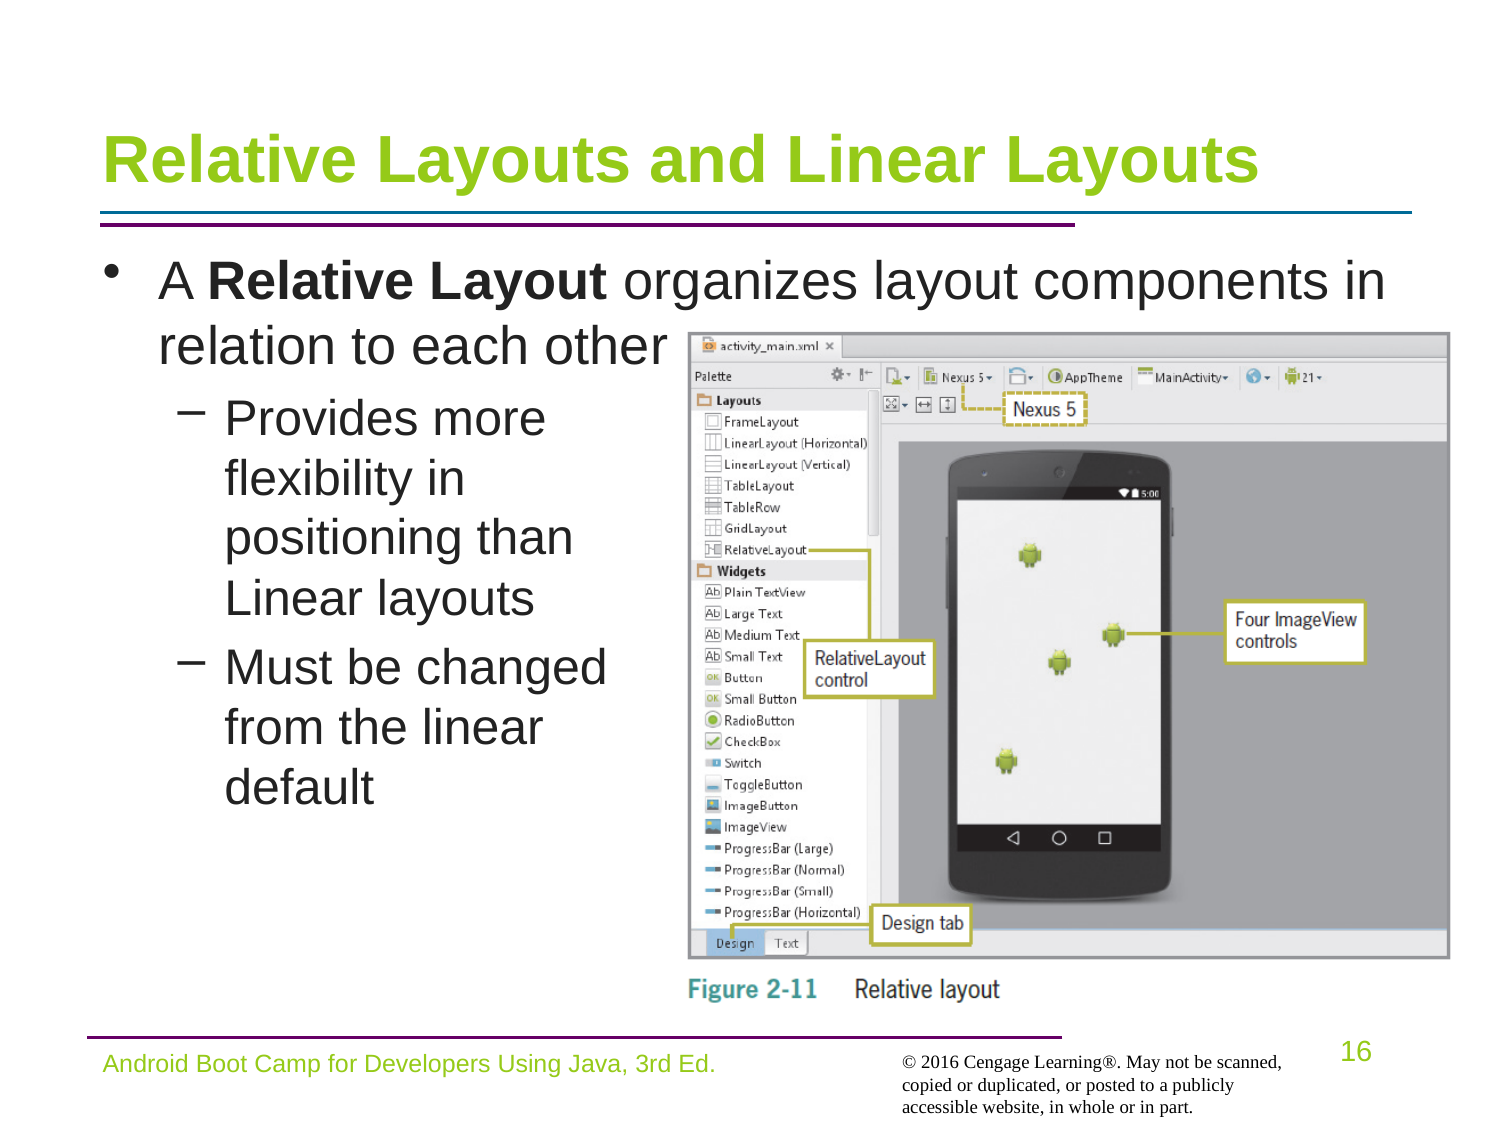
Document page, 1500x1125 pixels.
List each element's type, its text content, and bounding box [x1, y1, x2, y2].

title Relative Layouts and Linear Layouts [87, 62, 1413, 237]
list A Relative Layout organizes layout components in relation to each other Provides more flexibility in positioning than Linear layouts Must be changed from the linear default [87, 237, 1413, 988]
picture [680, 324, 1472, 1013]
slide_number 16 [1074, 1025, 1388, 1100]
footer Android Boot Camp for Developers Using Java, 3rd Ed. [87, 1025, 988, 1100]
